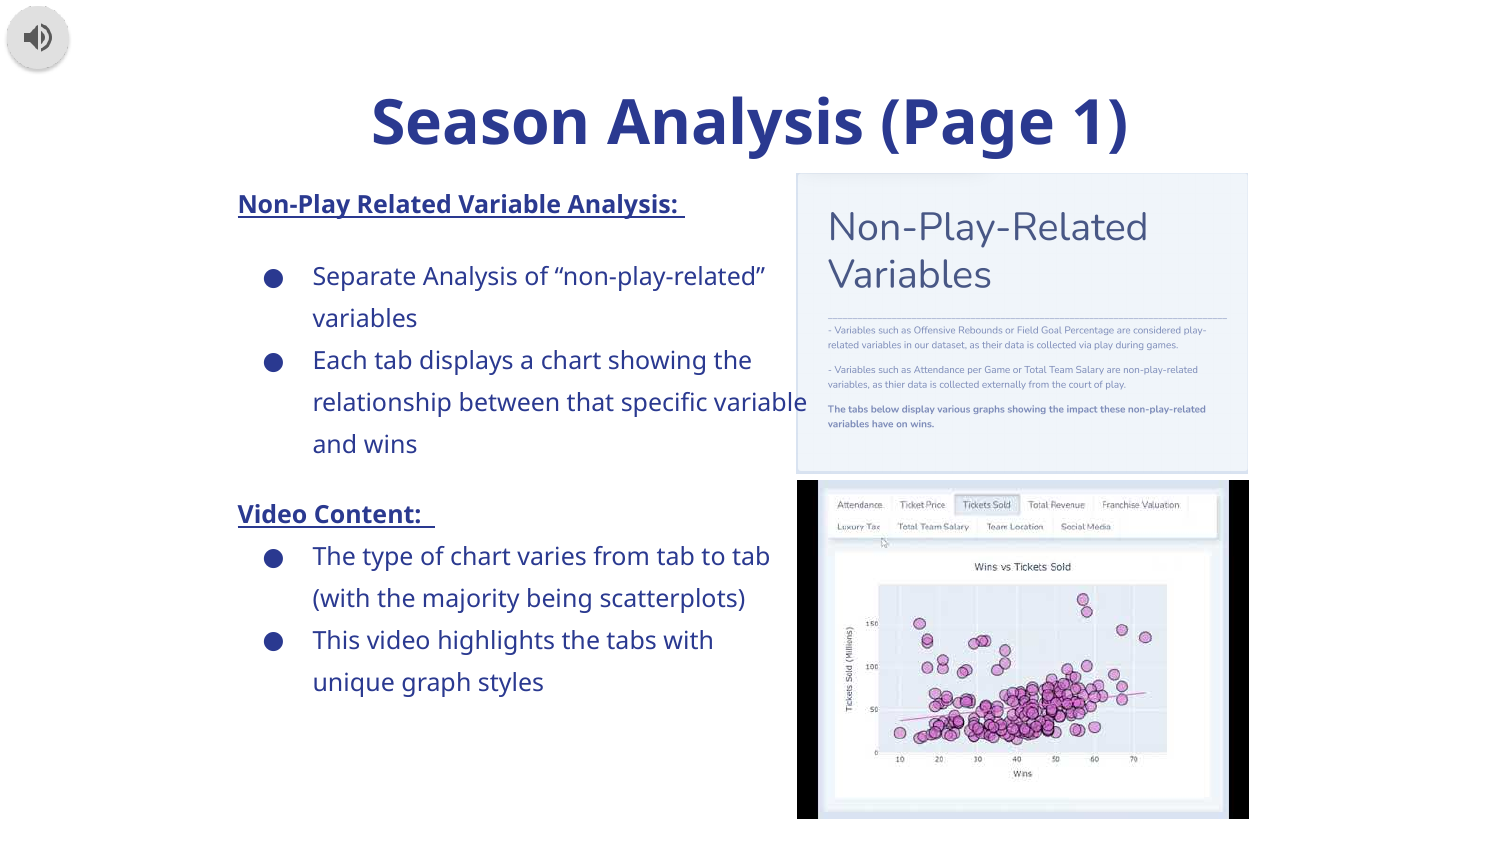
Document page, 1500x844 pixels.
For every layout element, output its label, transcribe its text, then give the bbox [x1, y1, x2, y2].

text_box Video Content: The type of chart varies from tab to tab (with the majority being scatterplots) This video highlights the tabs with unique graph styles [222, 471, 794, 712]
title Season Analysis (Page 1) [51, 67, 1449, 167]
picture [797, 480, 1249, 820]
picture [796, 173, 1248, 474]
text_box Non-Play Related Variable Analysis: Separate Analysis of “non-play-related” variables Each tab displays a chart showing the relationship between that specific variable and wins [222, 173, 795, 471]
picture [0, 0, 76, 76]
